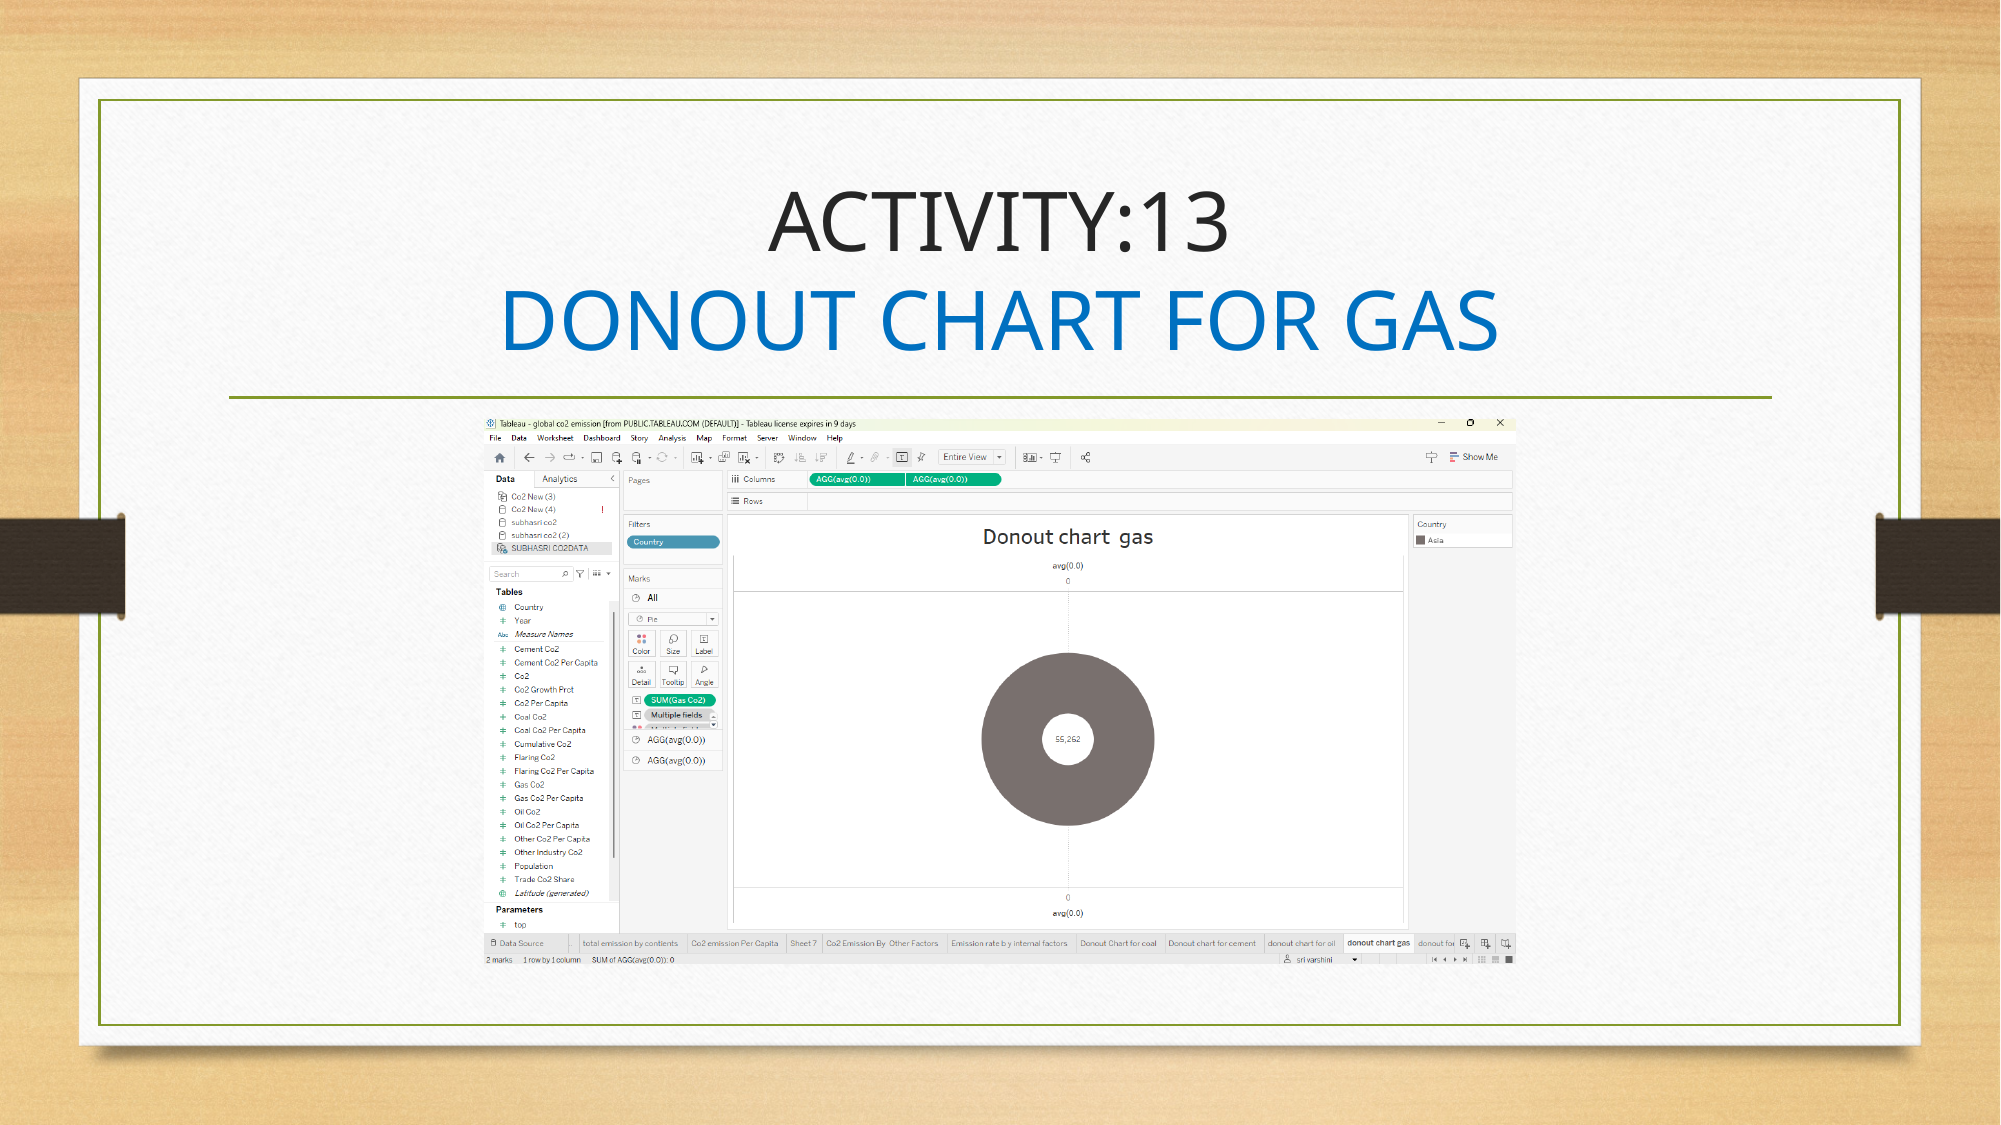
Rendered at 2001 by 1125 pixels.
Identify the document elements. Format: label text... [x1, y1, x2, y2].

title ACTIVITY:13 DONOUT CHART FOR GAS [212, 161, 1788, 375]
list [483, 419, 1517, 964]
picture [0, 0, 2001, 1125]
